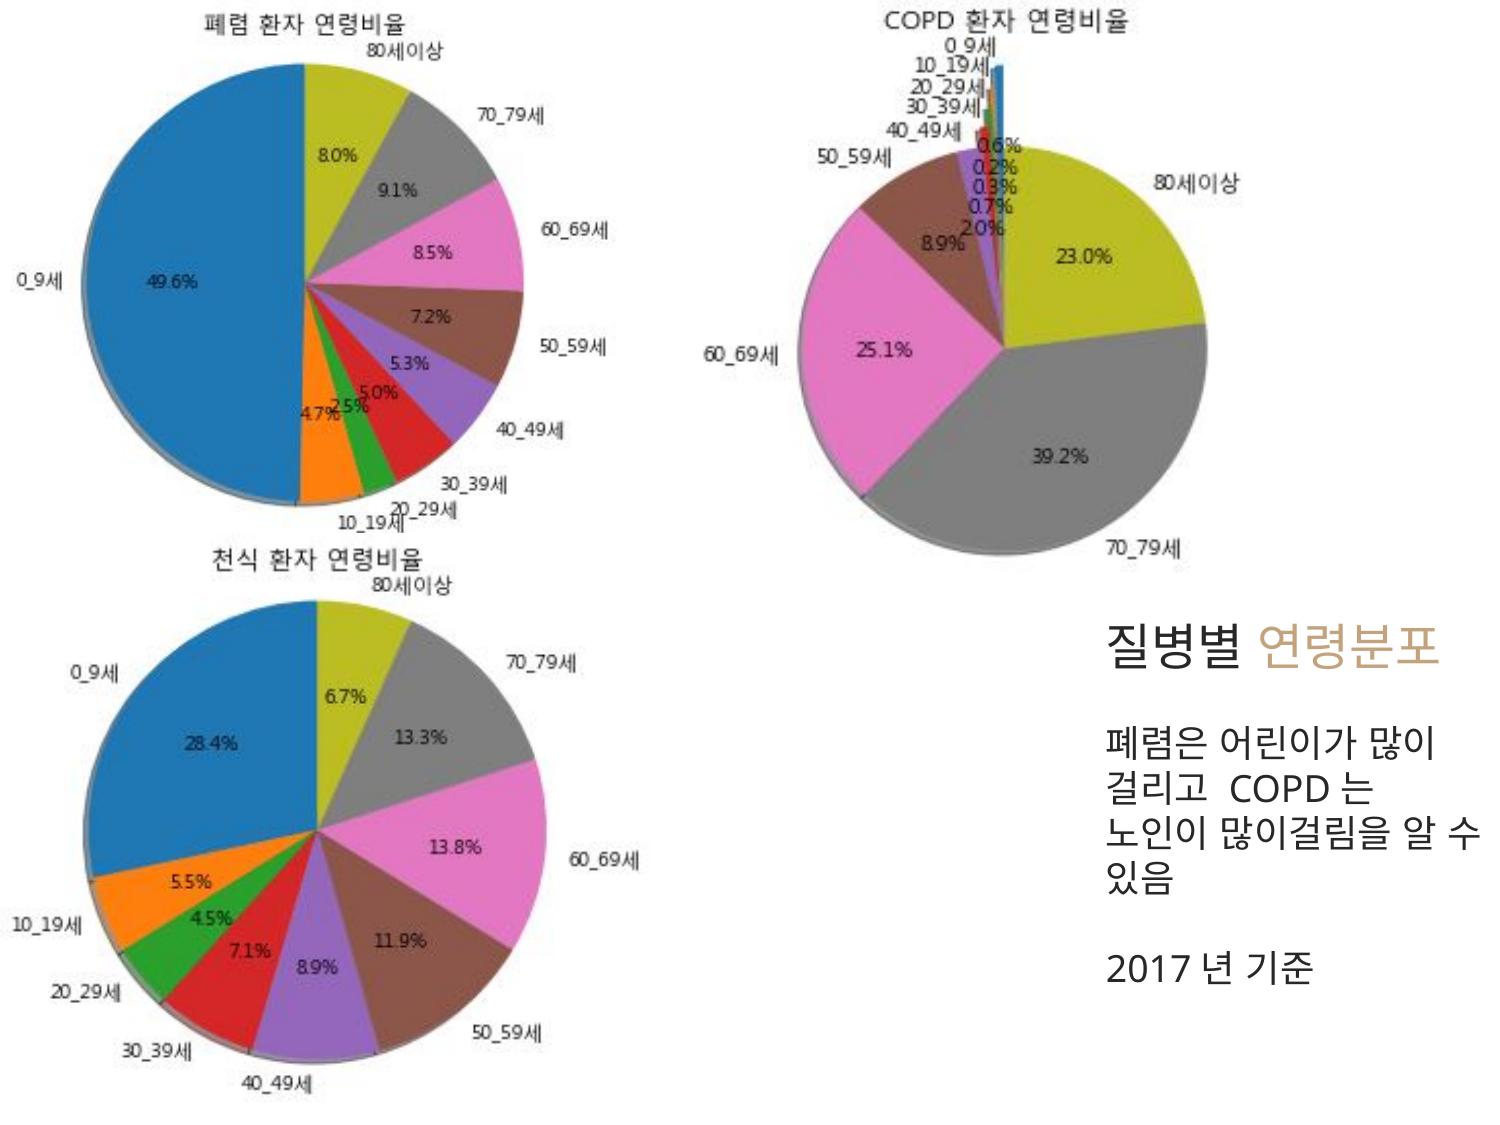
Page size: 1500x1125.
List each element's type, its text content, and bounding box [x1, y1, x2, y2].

picture [0, 0, 1291, 1125]
text_box 질병별 연령분포 폐렴은 어린이가 많이 걸리고 COPD는 노인이 많이걸림을 알 수 있음 2017년 기준 [1091, 607, 1499, 998]
